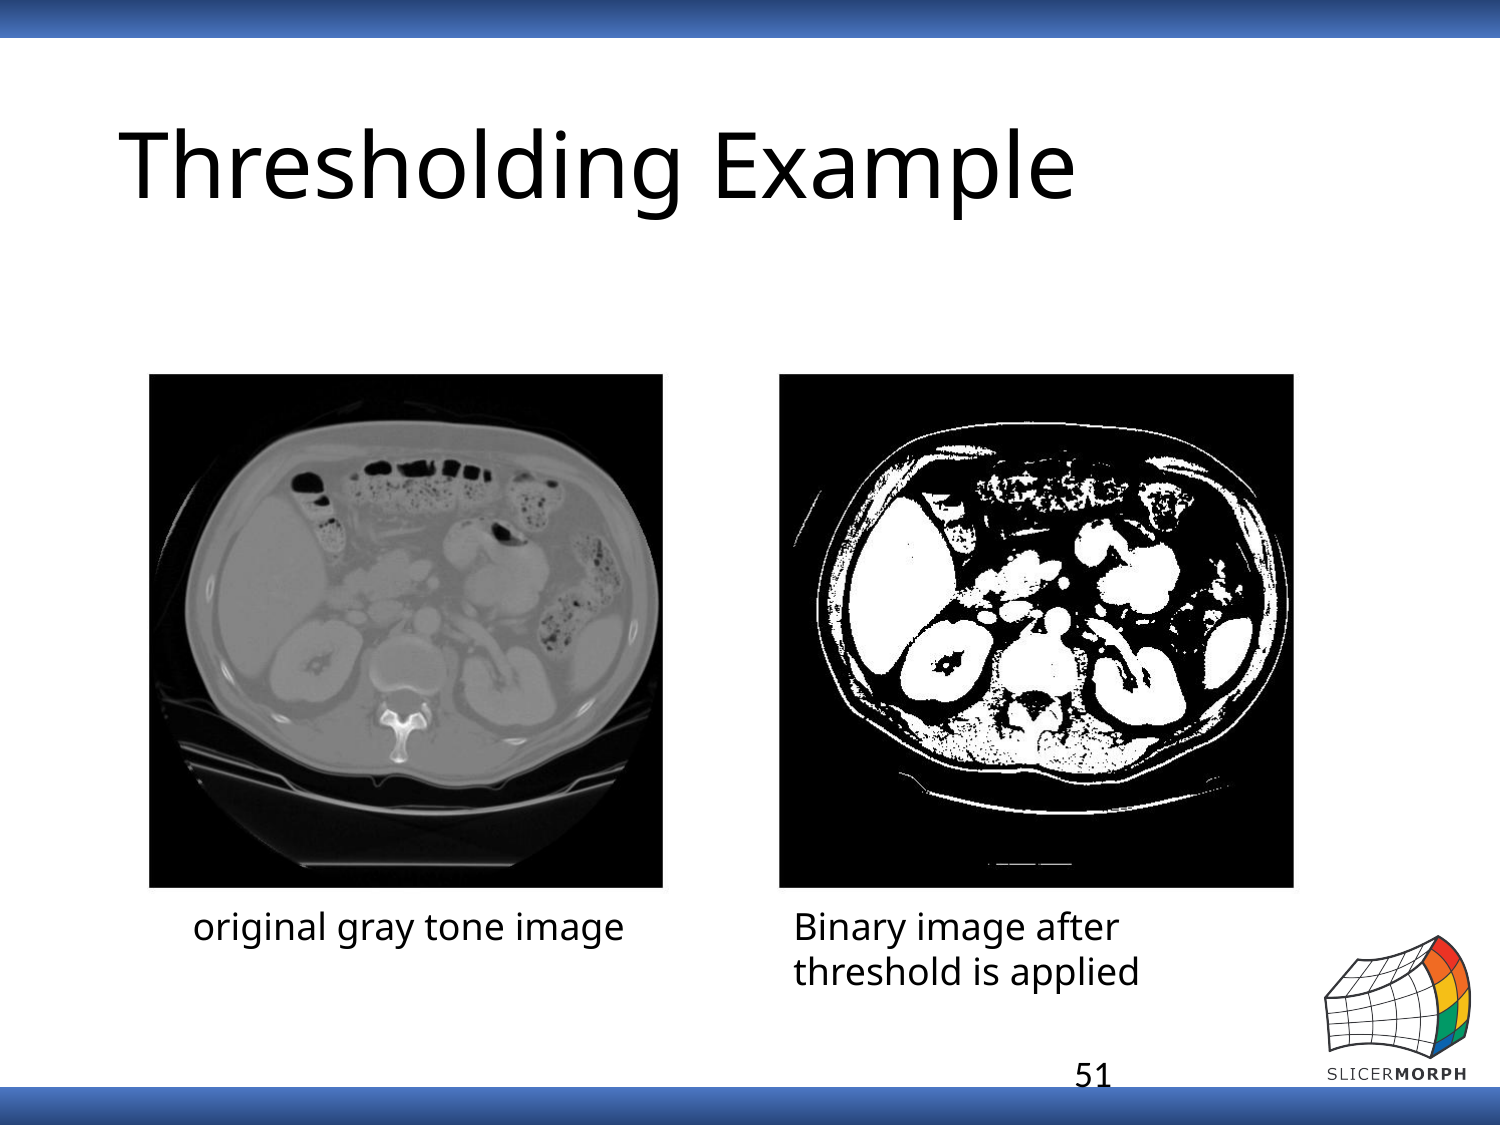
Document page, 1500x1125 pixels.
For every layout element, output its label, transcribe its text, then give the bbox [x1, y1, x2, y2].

picture [1285, 927, 1500, 1087]
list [705, 316, 1369, 946]
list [74, 316, 705, 946]
slide_number 51 [1059, 1042, 1397, 1103]
text_box Binary image after threshold is applied [778, 946, 1296, 1001]
title Thresholding Example [103, 59, 1397, 278]
text_box original gray tone image [177, 946, 641, 956]
